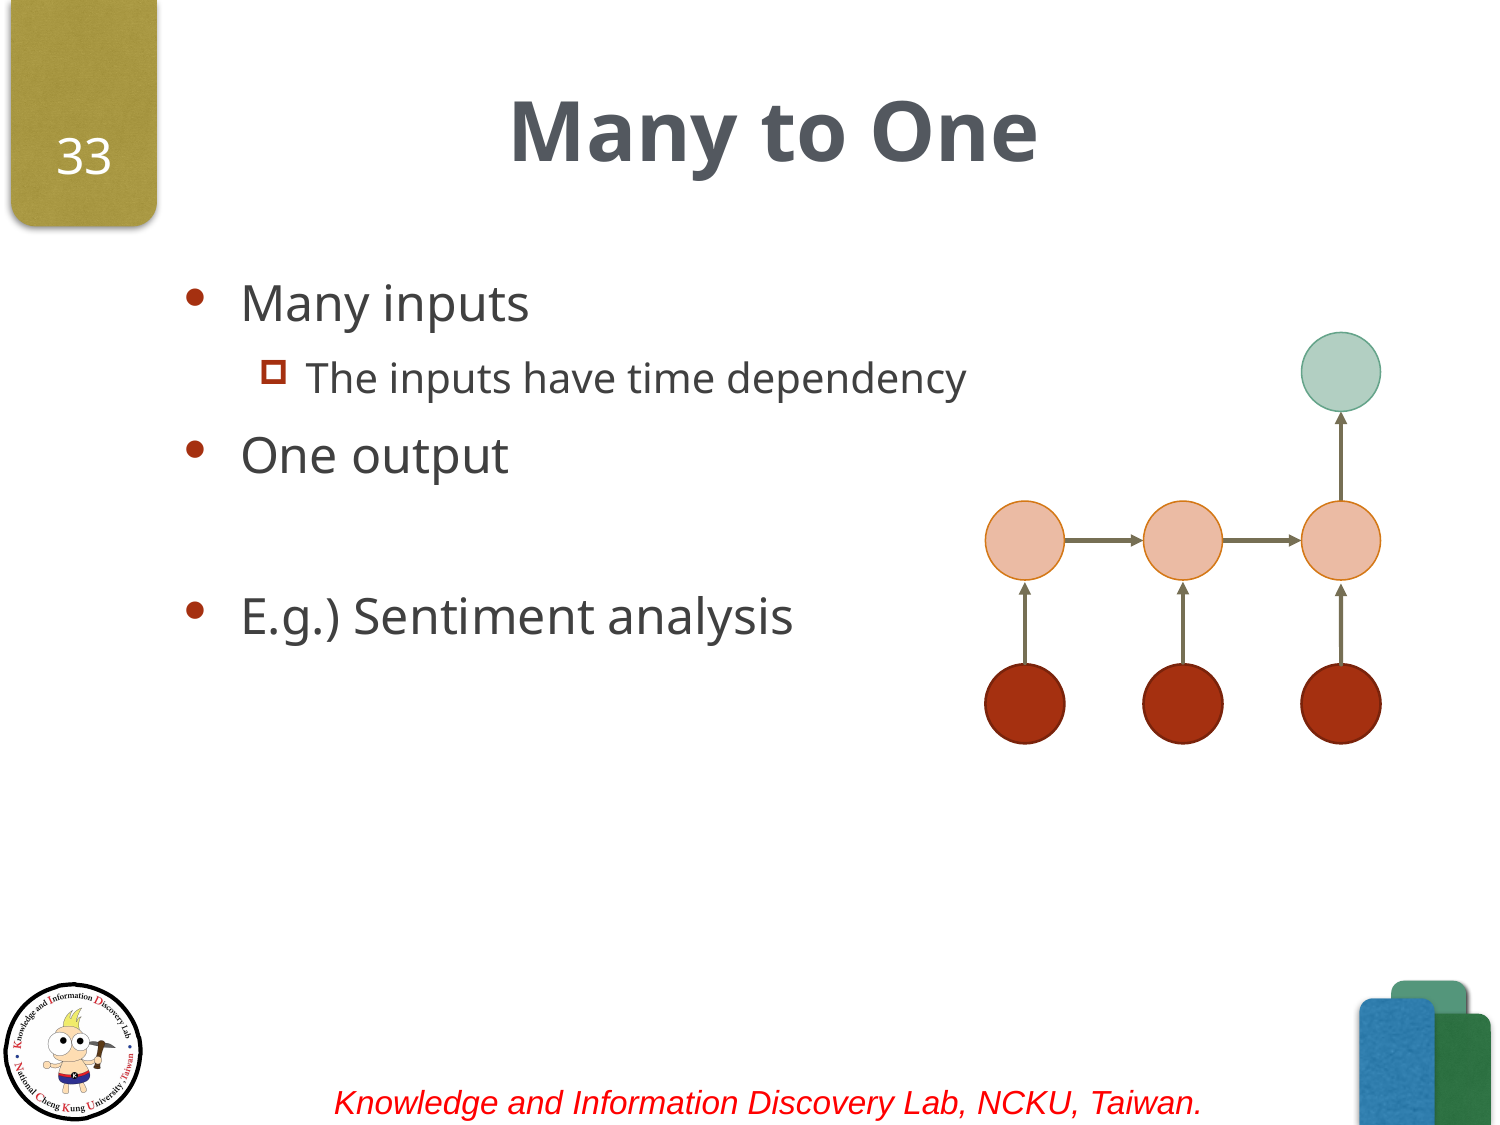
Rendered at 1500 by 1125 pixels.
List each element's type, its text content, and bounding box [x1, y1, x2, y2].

title Many to One [168, 14, 1379, 243]
picture [1359, 1013, 1491, 1125]
list Many inputs The inputs have time dependency One output E.g.) Sentiment analysis [168, 263, 1466, 1093]
slide_number 33 [26, 129, 143, 190]
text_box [985, 332, 1381, 744]
picture [8, 987, 138, 1117]
picture [11, 0, 157, 227]
